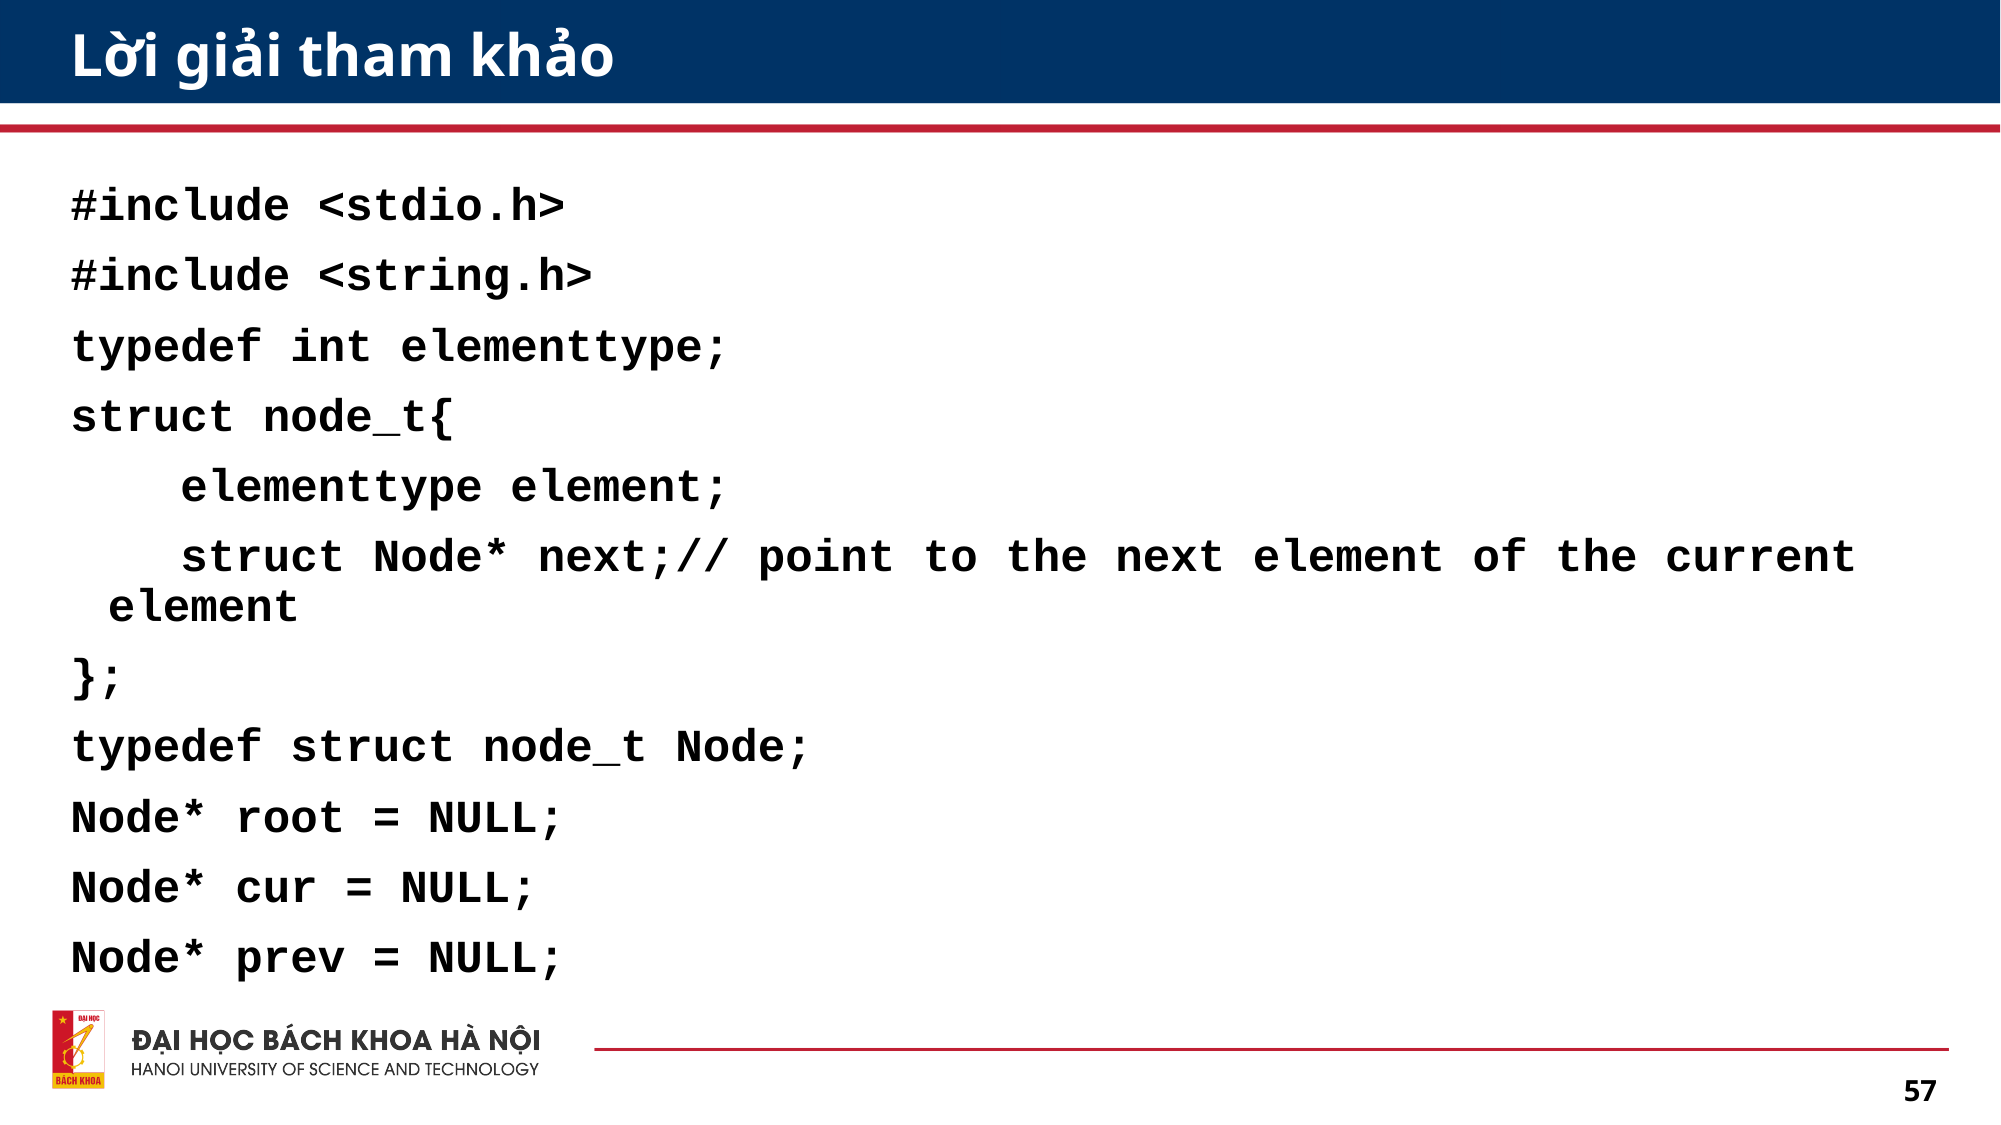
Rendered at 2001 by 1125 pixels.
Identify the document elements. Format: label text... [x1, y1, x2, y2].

title Lời giải tham khảo [55, 18, 1945, 90]
slide_number 57 [1502, 1065, 1953, 1125]
list #include <stdio.h> #include <string.h> typedef int elementtype; struct node_t{ elementtype element; struct Node* next;// point to the next element of the current element }; typedef struct node_t Node; Node* root = NULL; Node* cur = NULL; Node* prev = NULL; [55, 173, 1945, 979]
picture [0, 0, 2001, 1125]
